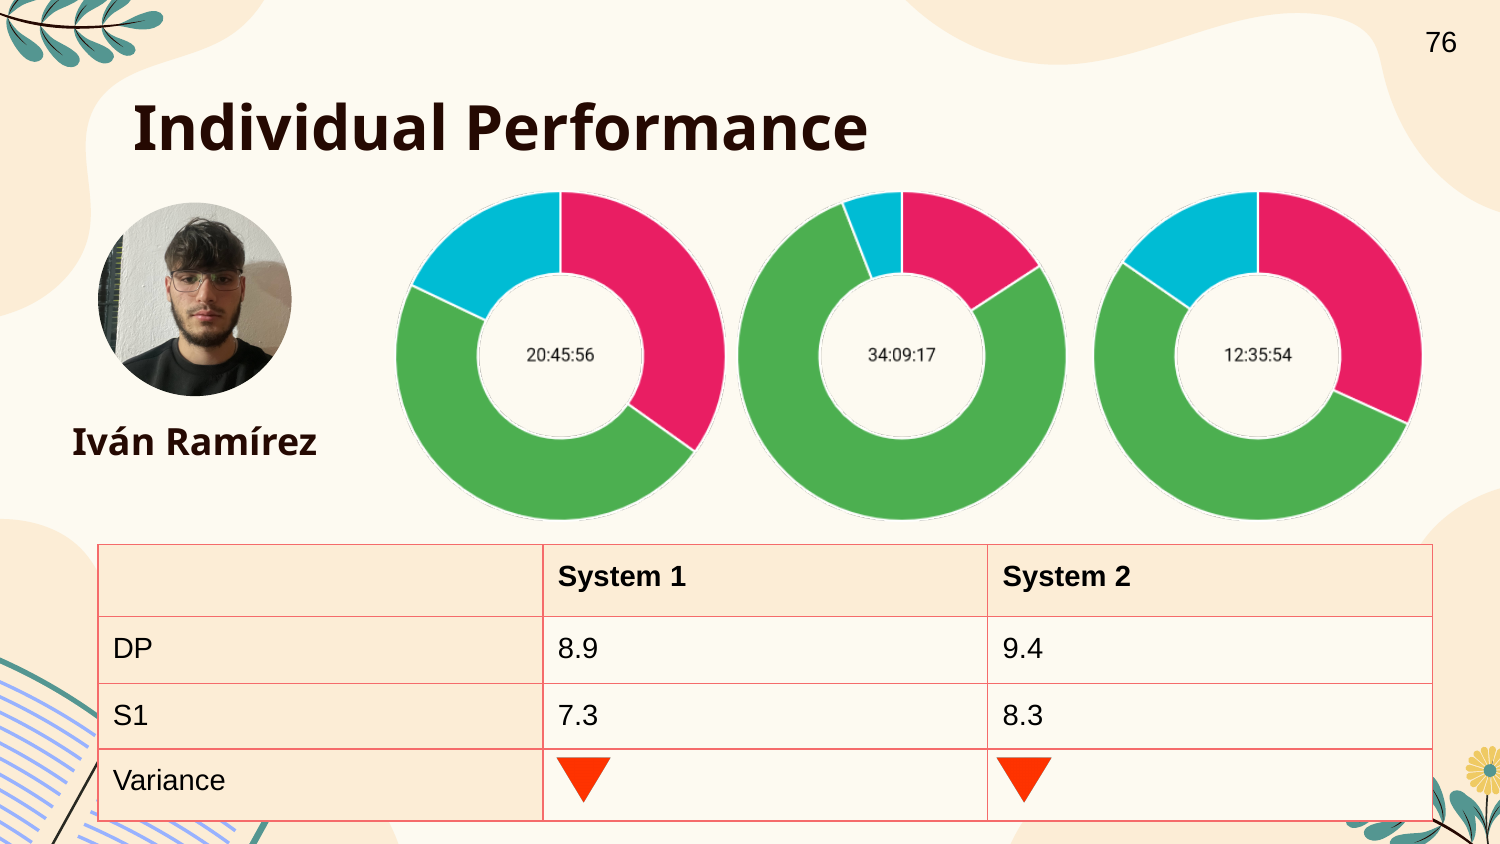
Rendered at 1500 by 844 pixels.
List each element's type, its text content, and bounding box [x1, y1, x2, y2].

picture [1092, 189, 1425, 522]
table_cell [988, 750, 1432, 820]
picture [995, 755, 1053, 804]
picture [735, 189, 1068, 522]
table_cell 8.3 [988, 684, 1432, 748]
table_cell S1 [99, 684, 542, 748]
picture [555, 755, 612, 804]
table_cell [544, 750, 987, 820]
table_cell DP [99, 617, 542, 683]
table_cell 8.9 [544, 617, 987, 683]
picture [394, 189, 727, 522]
table_header [99, 545, 542, 616]
title Individual Performance [118, 72, 1382, 167]
subtitle Iván Ramírez [4, 408, 386, 478]
table_header System 1 [544, 545, 987, 616]
slide_number ‹#› [1410, 8, 1500, 73]
table_cell 9.4 [988, 617, 1432, 683]
table_cell 7.3 [544, 684, 987, 748]
picture [97, 202, 292, 397]
table_cell Variance [99, 750, 542, 820]
table_header System 2 [988, 545, 1432, 616]
